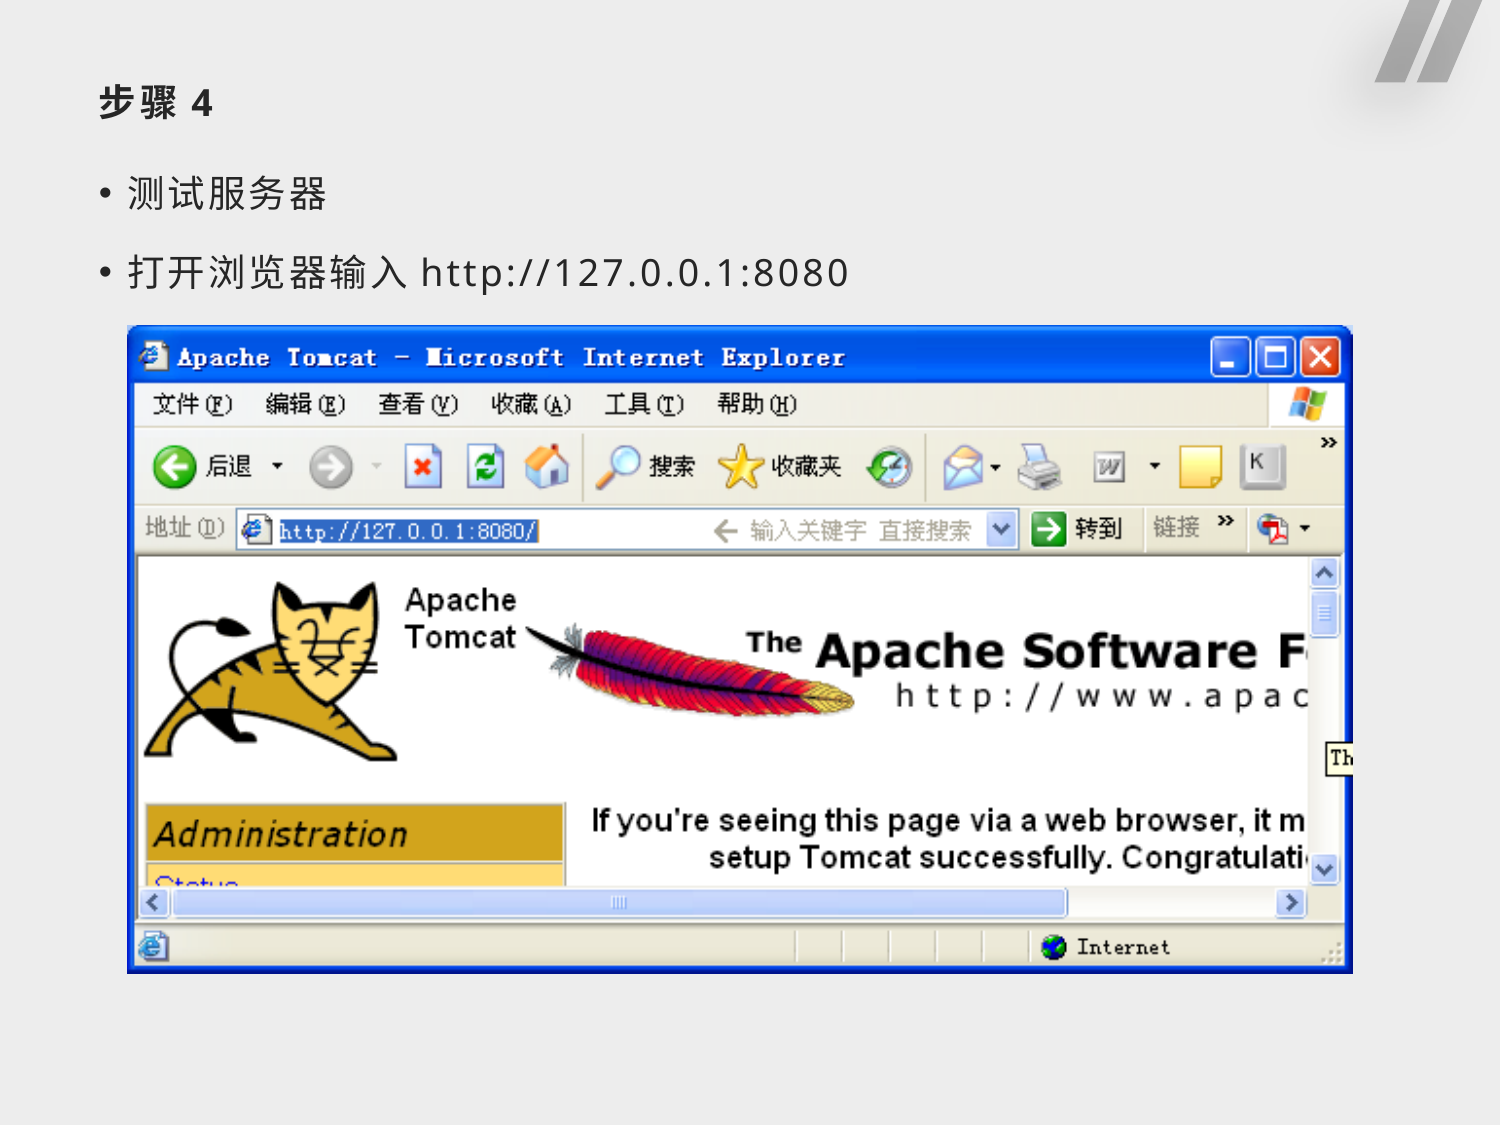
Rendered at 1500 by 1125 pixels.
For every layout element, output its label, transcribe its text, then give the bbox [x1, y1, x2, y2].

list 测试服务器 打开浏览器输入http://127.0.0.1:8080 [82, 156, 1418, 1041]
title 步骤4 [81, 72, 1418, 146]
picture [127, 325, 1353, 974]
